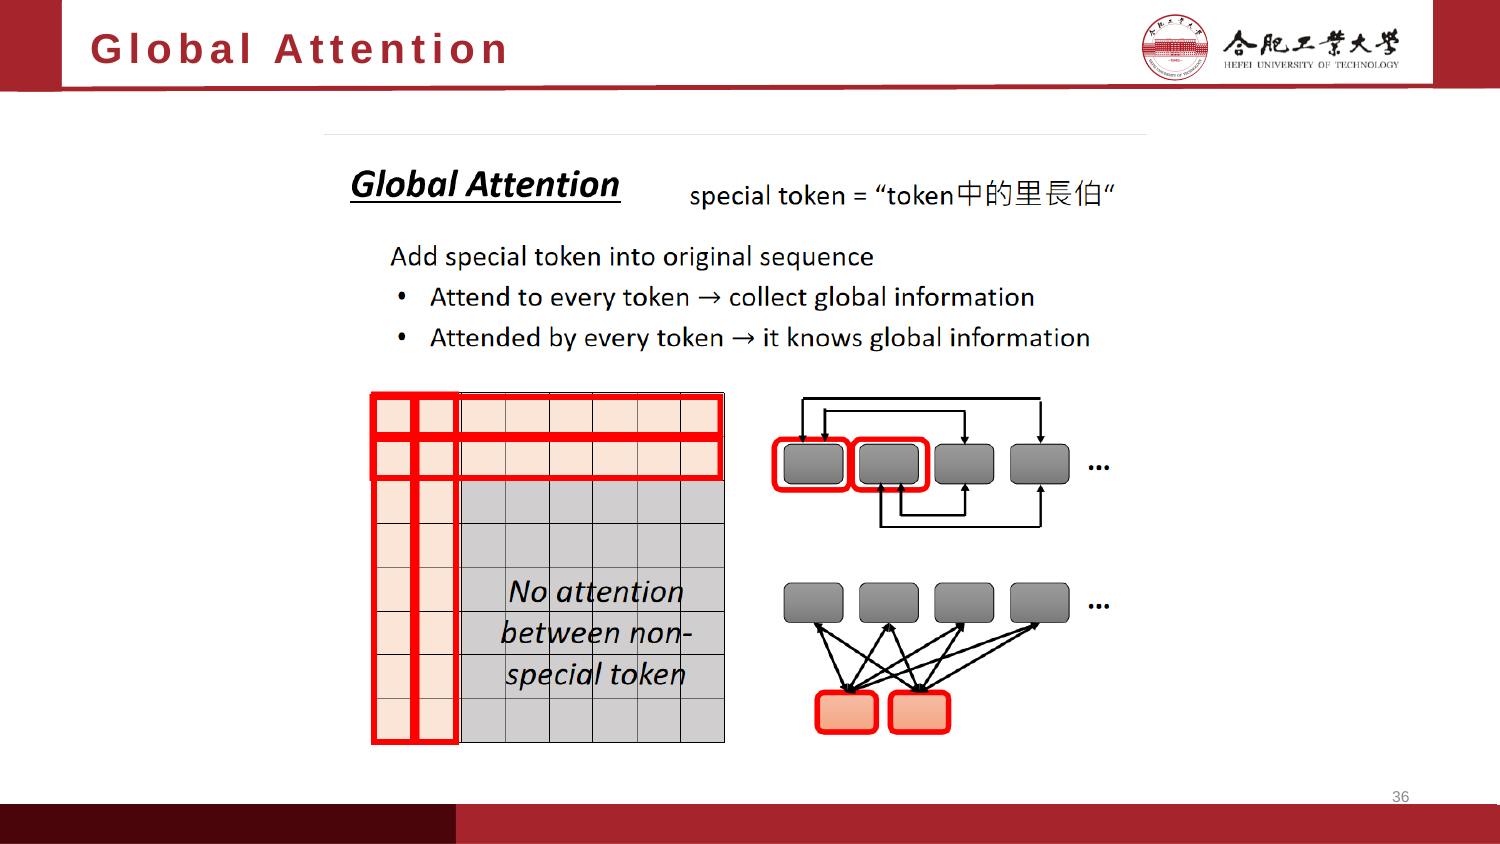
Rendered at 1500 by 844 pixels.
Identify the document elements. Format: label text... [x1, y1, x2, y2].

picture [0, 89, 1500, 805]
title Global Attention [75, 12, 1032, 80]
picture [1141, 13, 1209, 81]
picture [1223, 23, 1399, 68]
